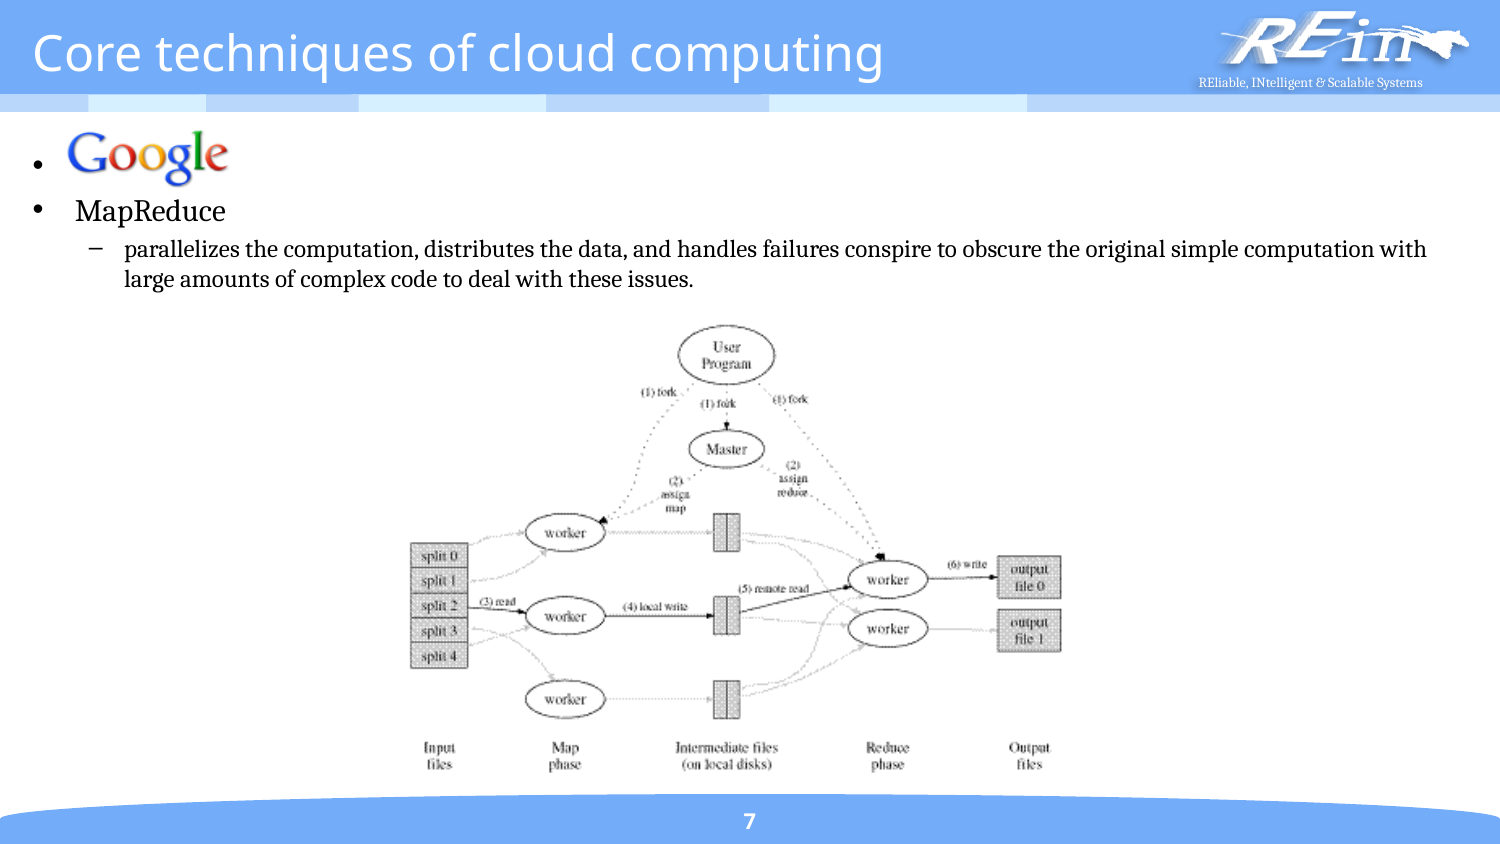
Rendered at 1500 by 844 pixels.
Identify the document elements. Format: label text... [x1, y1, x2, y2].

slide_number 7 [667, 802, 833, 842]
title Core techniques of cloud computing [17, 17, 1136, 86]
picture [390, 322, 1086, 786]
picture [64, 126, 238, 190]
list MapReduce parallelizes the computation, distributes the data, and handles failures conspire to obscure the original simple computation with large amounts of complex code to deal with these issues. [17, 138, 1459, 786]
